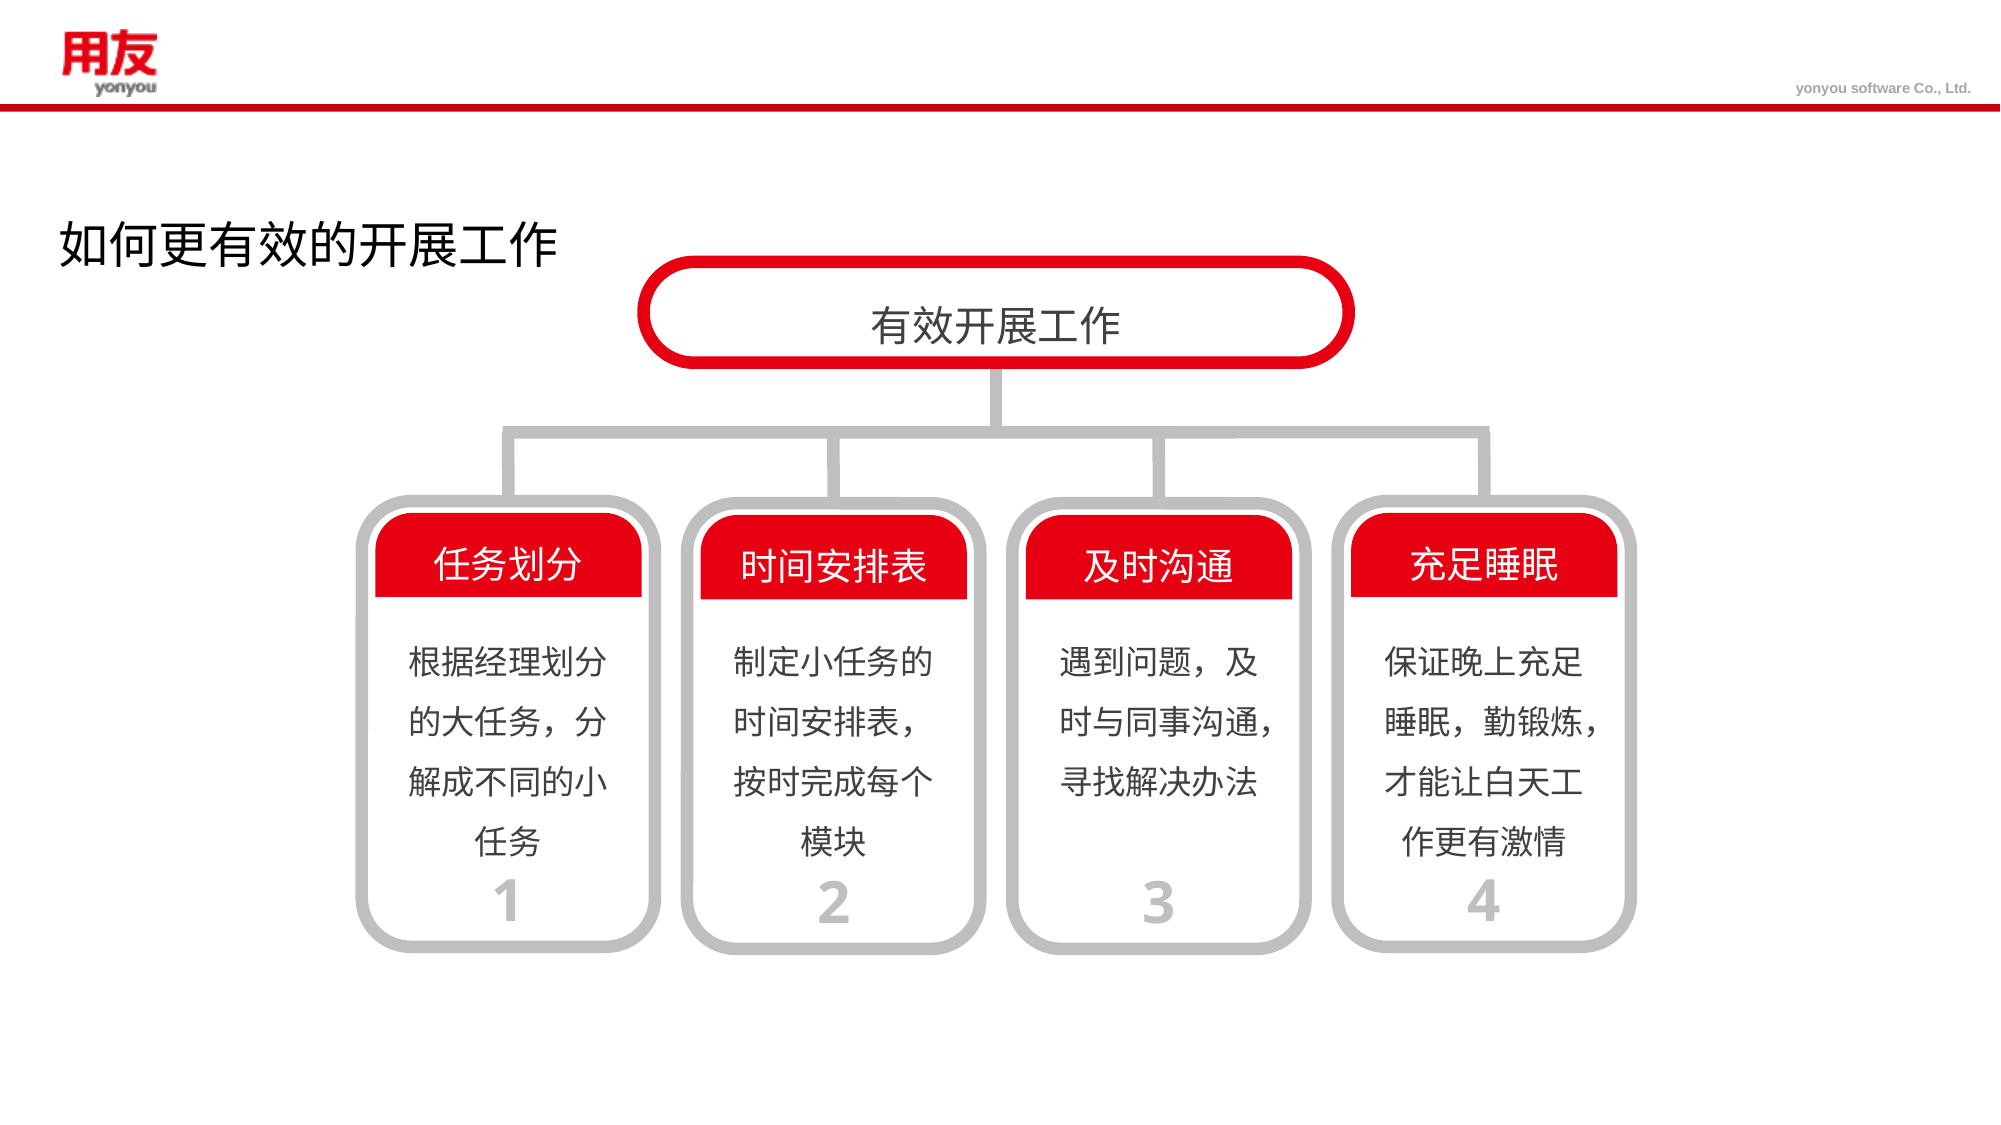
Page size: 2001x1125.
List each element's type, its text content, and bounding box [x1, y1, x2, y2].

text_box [1012, 431, 1306, 950]
text_box 有效开展工作 [643, 261, 1349, 363]
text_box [686, 431, 981, 950]
picture [62, 29, 157, 97]
text_box 如何更有效的开展工作 [43, 206, 574, 326]
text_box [1337, 432, 1632, 947]
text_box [361, 431, 656, 947]
